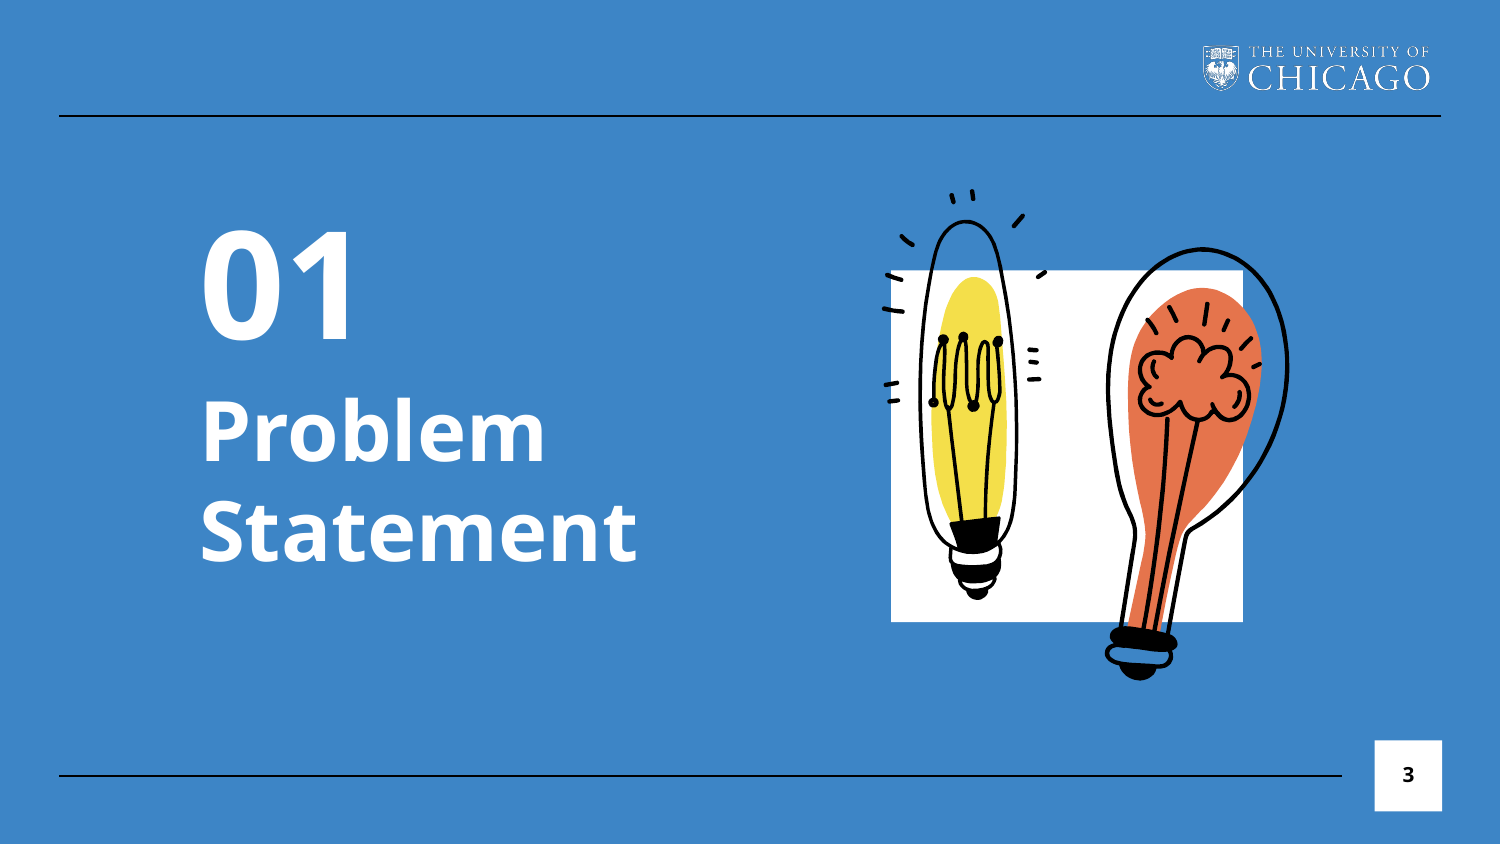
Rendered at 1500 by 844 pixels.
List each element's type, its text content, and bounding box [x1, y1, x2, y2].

text_box [921, 270, 1087, 623]
picture [1178, 20, 1455, 116]
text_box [883, 189, 1053, 601]
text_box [1092, 245, 1276, 685]
title Problem Statement [184, 432, 921, 626]
title 01 [184, 177, 419, 382]
slide_number ‹#› [1374, 740, 1443, 812]
